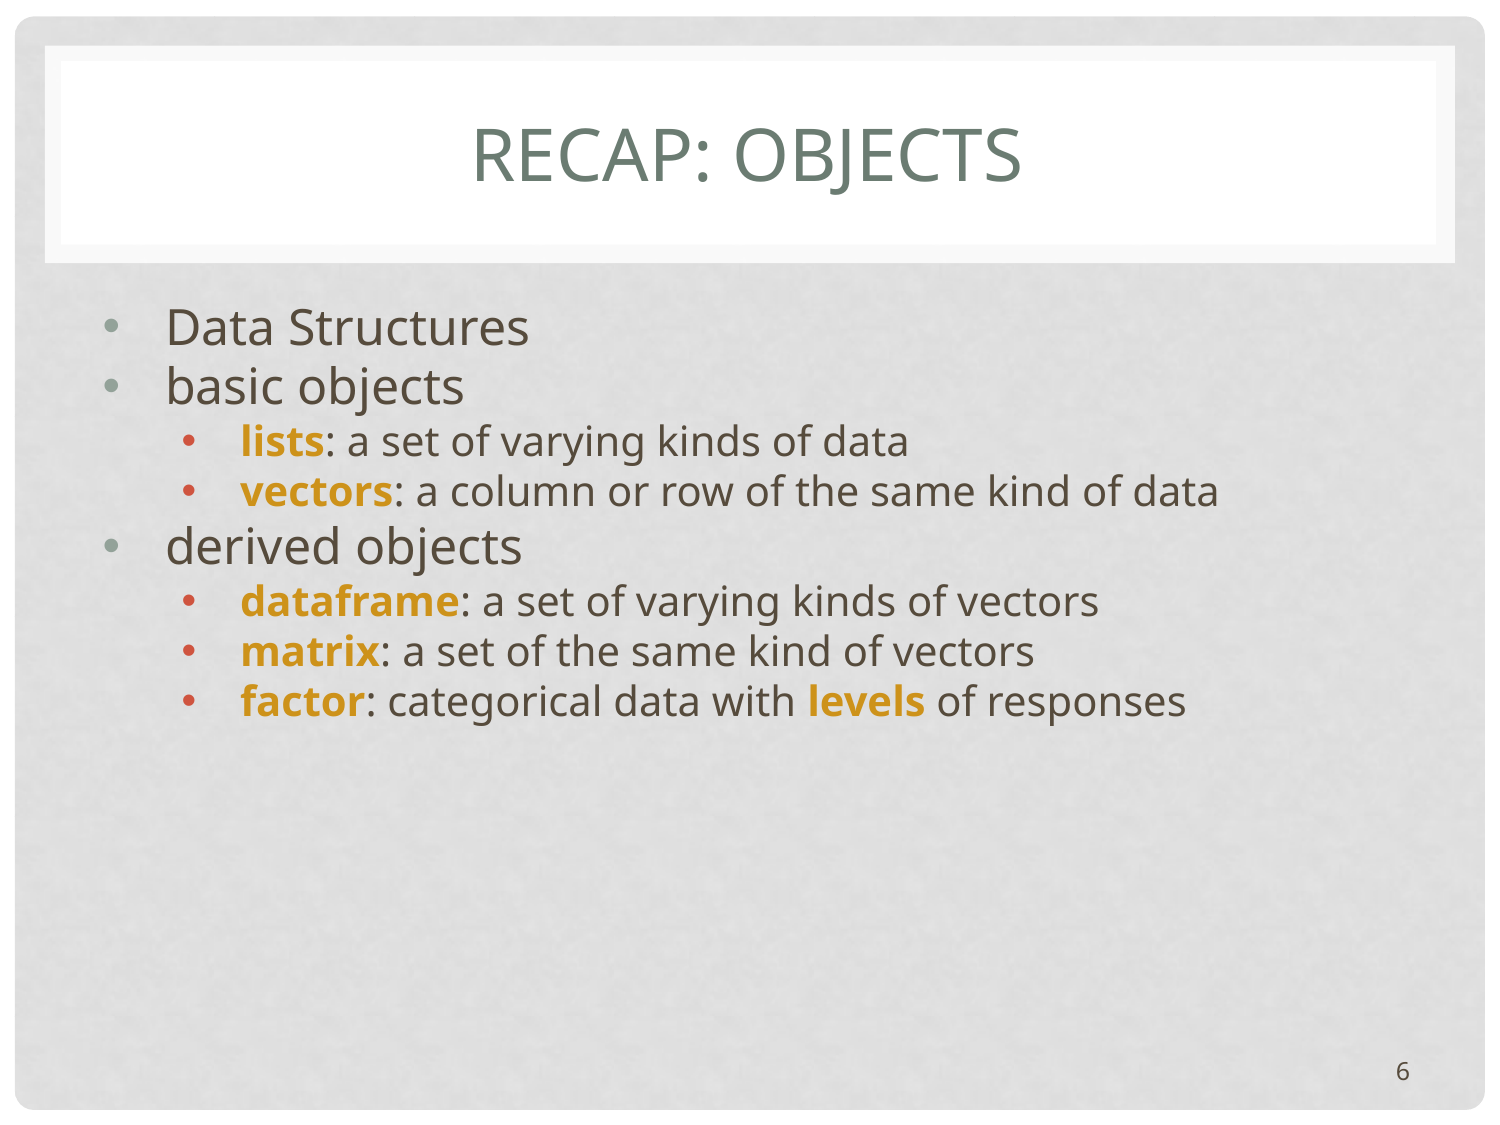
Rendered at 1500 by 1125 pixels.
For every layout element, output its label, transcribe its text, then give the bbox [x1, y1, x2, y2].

list Data Structures basic objects lists: a set of varying kinds of data vectors: a column or row of the same kind of data derived objects dataframe: a set of varying kinds of vectors matrix: a set of the same kind of vectors factor: categorical data with levels of responses [75, 287, 1425, 1005]
picture [14, 16, 1485, 1110]
title RECAP: OBJECTS [69, 66, 1426, 238]
slide_number 6 [1074, 1042, 1425, 1103]
